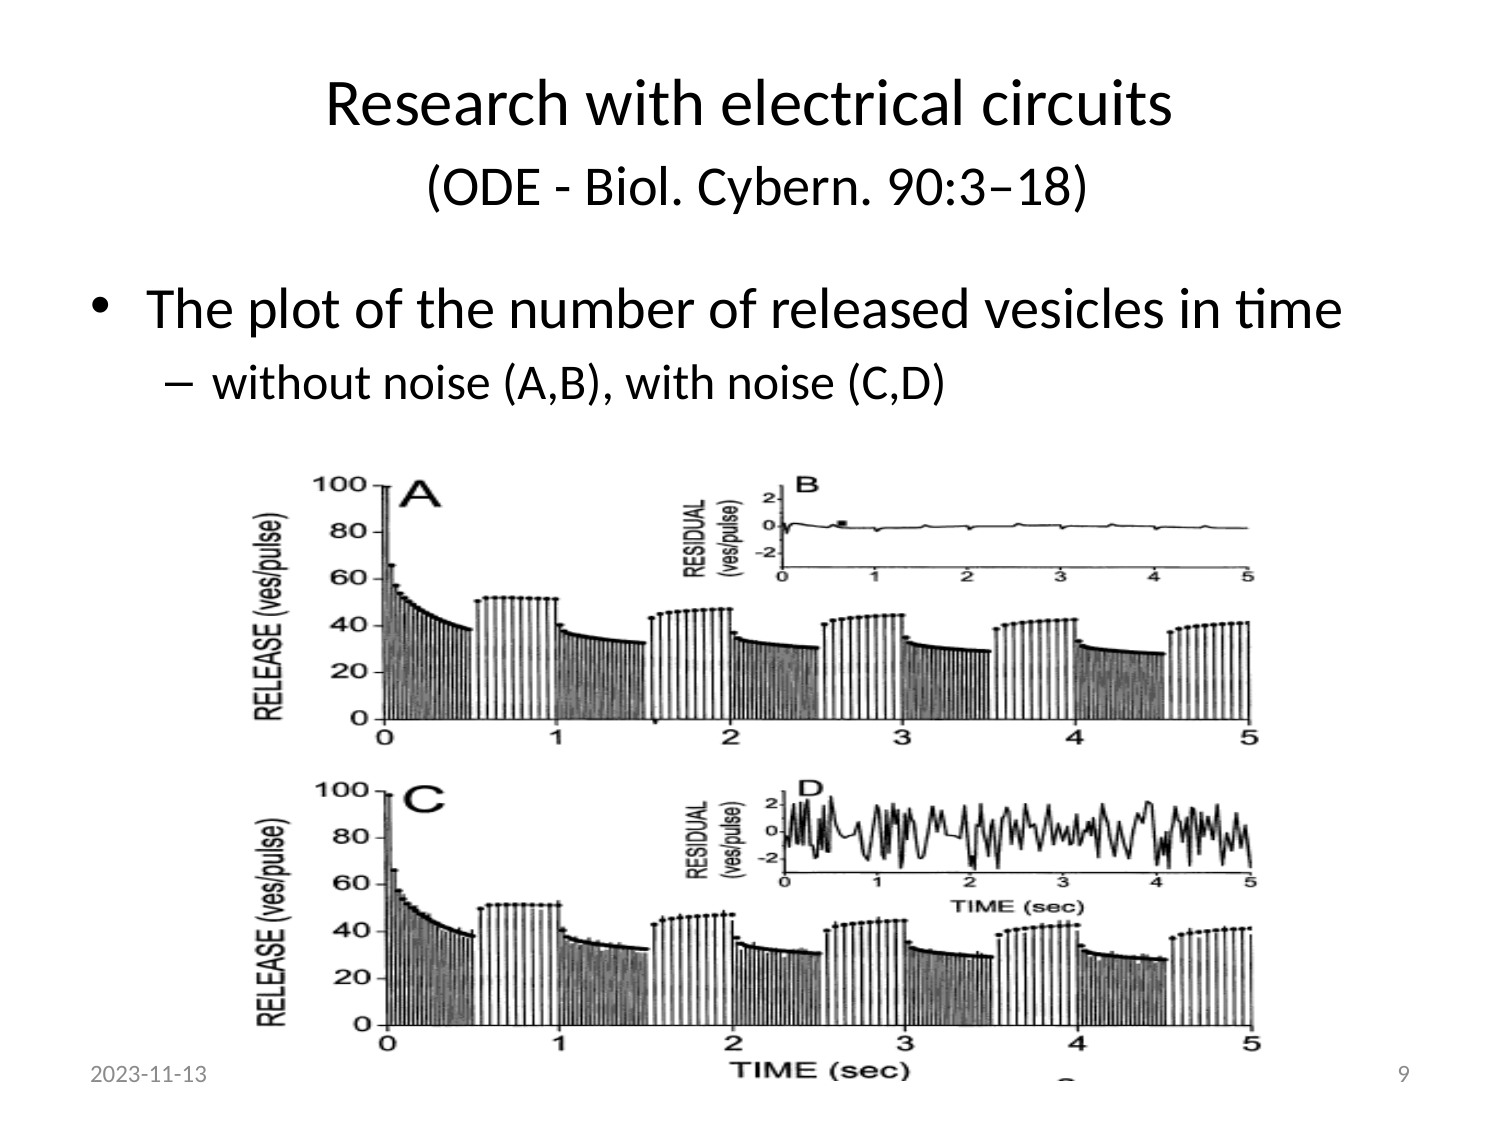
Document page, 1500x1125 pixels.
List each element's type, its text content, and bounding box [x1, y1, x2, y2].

title Research with electrical circuits (ODE - Biol. Cybern. 90:3–18) [74, 44, 1426, 233]
picture [218, 444, 1294, 1081]
list The plot of the number of released vesicles in time without noise (A,B), with noise (C,D) [74, 262, 1426, 1125]
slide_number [75, 1042, 425, 1103]
slide_number 9 [1074, 1042, 1425, 1103]
